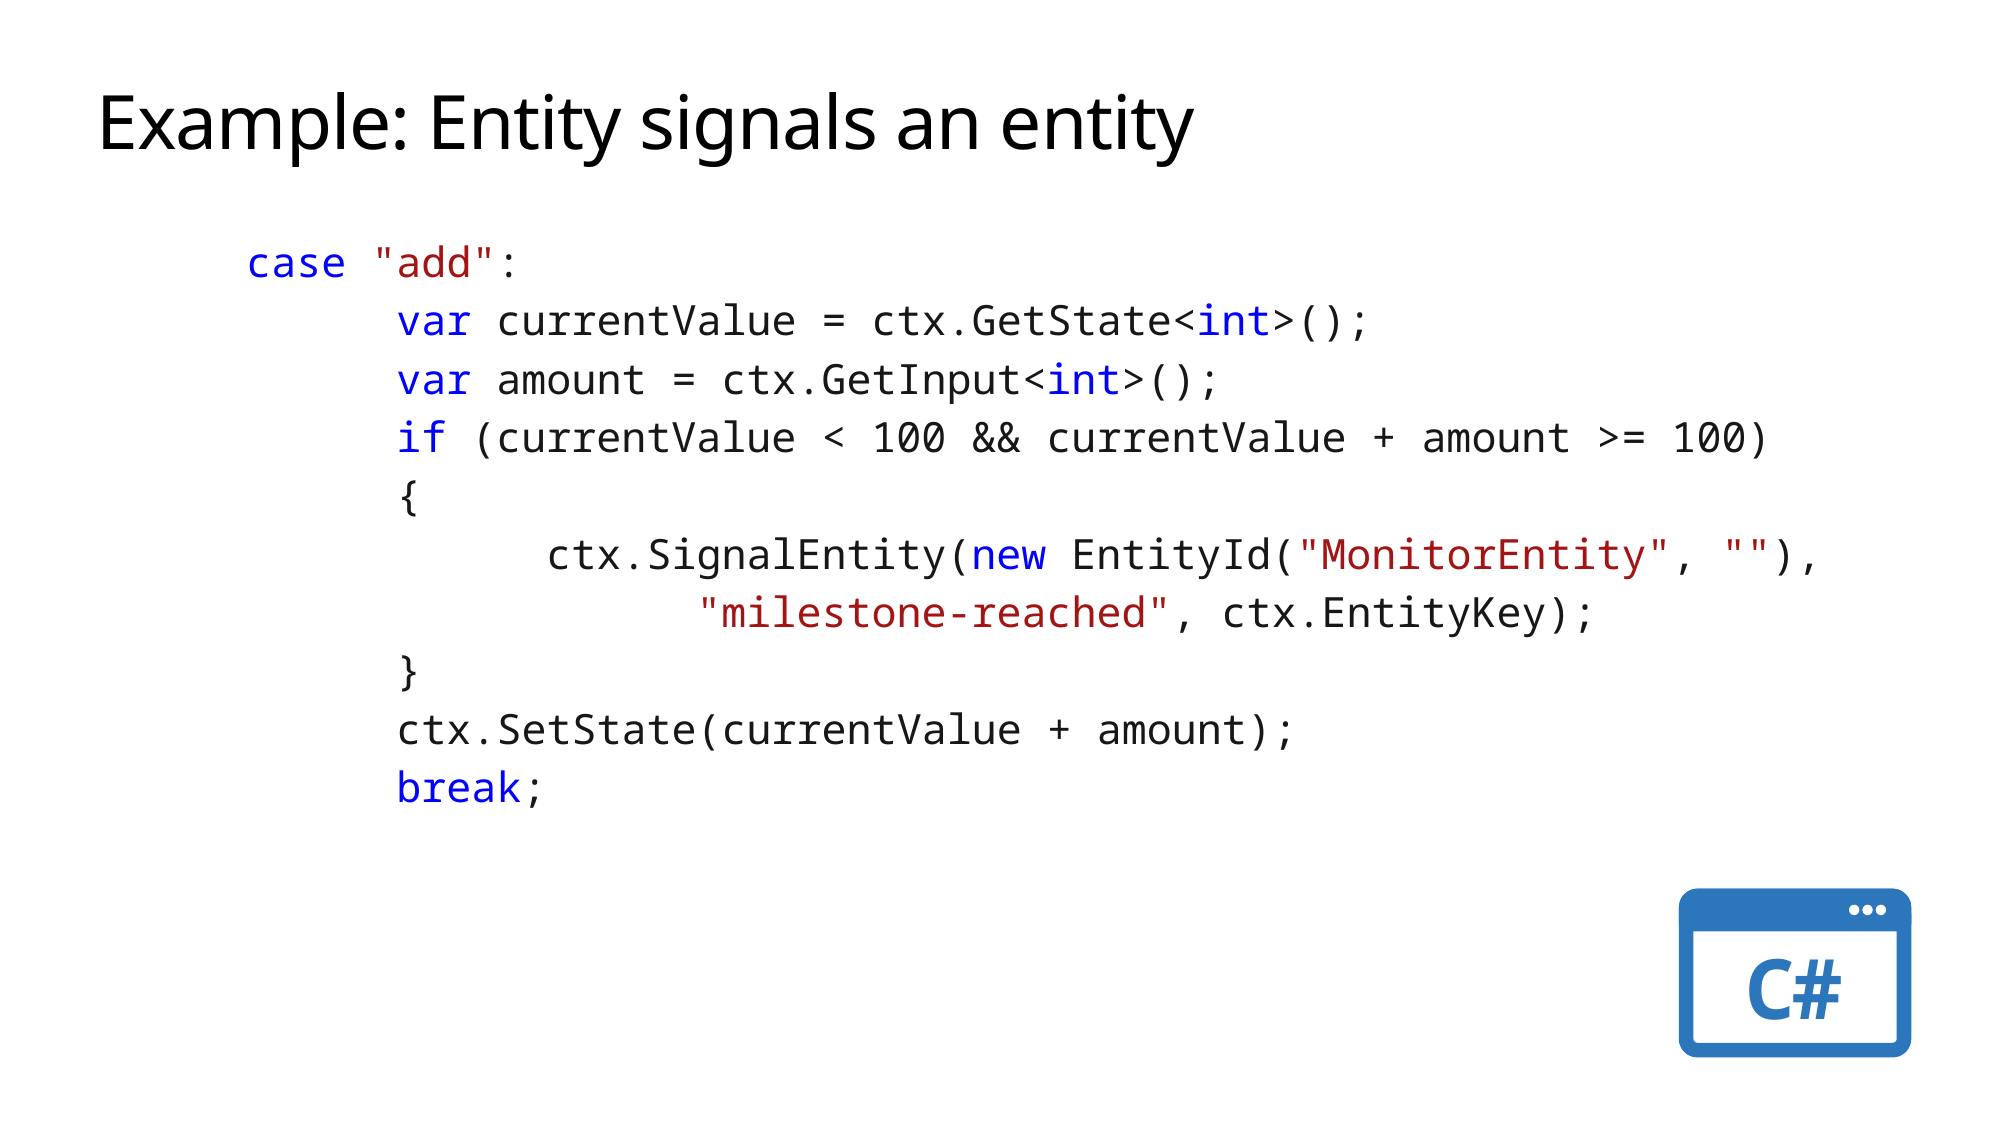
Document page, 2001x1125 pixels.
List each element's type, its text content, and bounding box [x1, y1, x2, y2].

list case "add": var currentValue = ctx.GetState<int>(); var amount = ctx.GetInput<int>(); if (currentValue < 100 && currentValue + amount >= 100) { ctx.SignalEntity(new EntityId("MonitorEntity", ""), "milestone-reached", ctx.EntityKey); } ctx.SetState(currentValue + amount); break; [96, 235, 1904, 832]
title Example: Entity signals an entity [96, 75, 1904, 166]
